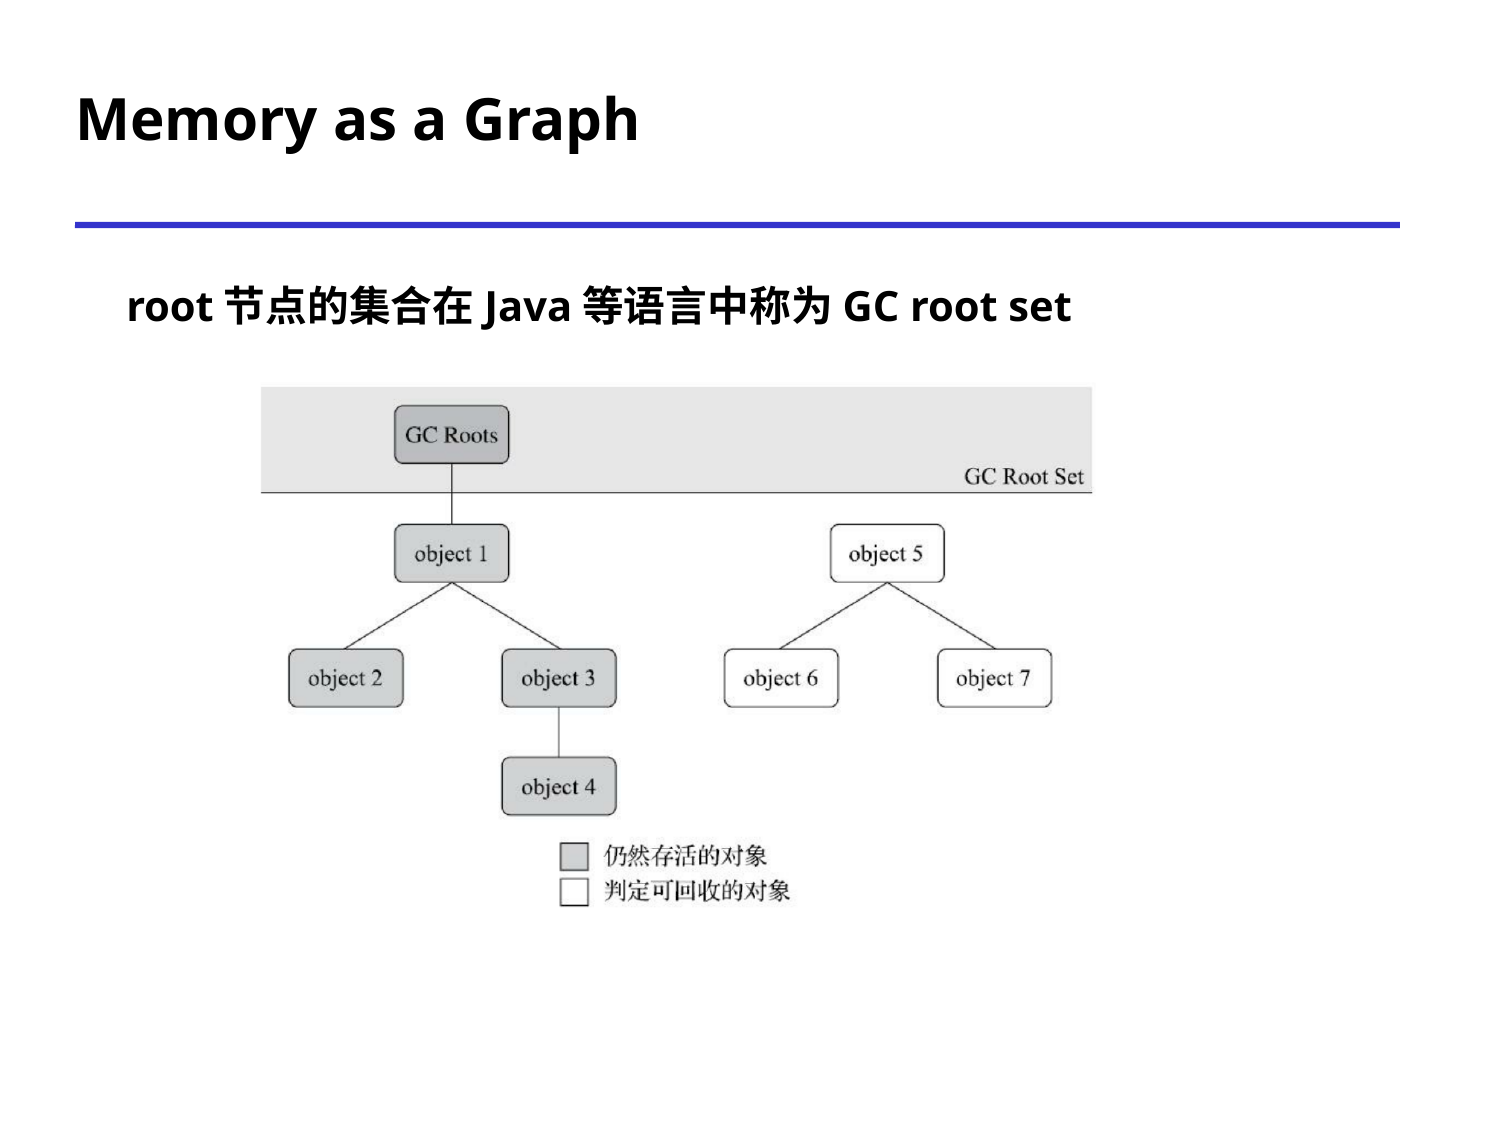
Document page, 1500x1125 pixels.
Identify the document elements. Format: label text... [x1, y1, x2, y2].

text_box root节点的集合在Java等语言中称为GC root set [111, 272, 1087, 337]
picture [248, 374, 1101, 924]
text_box Memory as a Graph [60, 74, 1100, 169]
